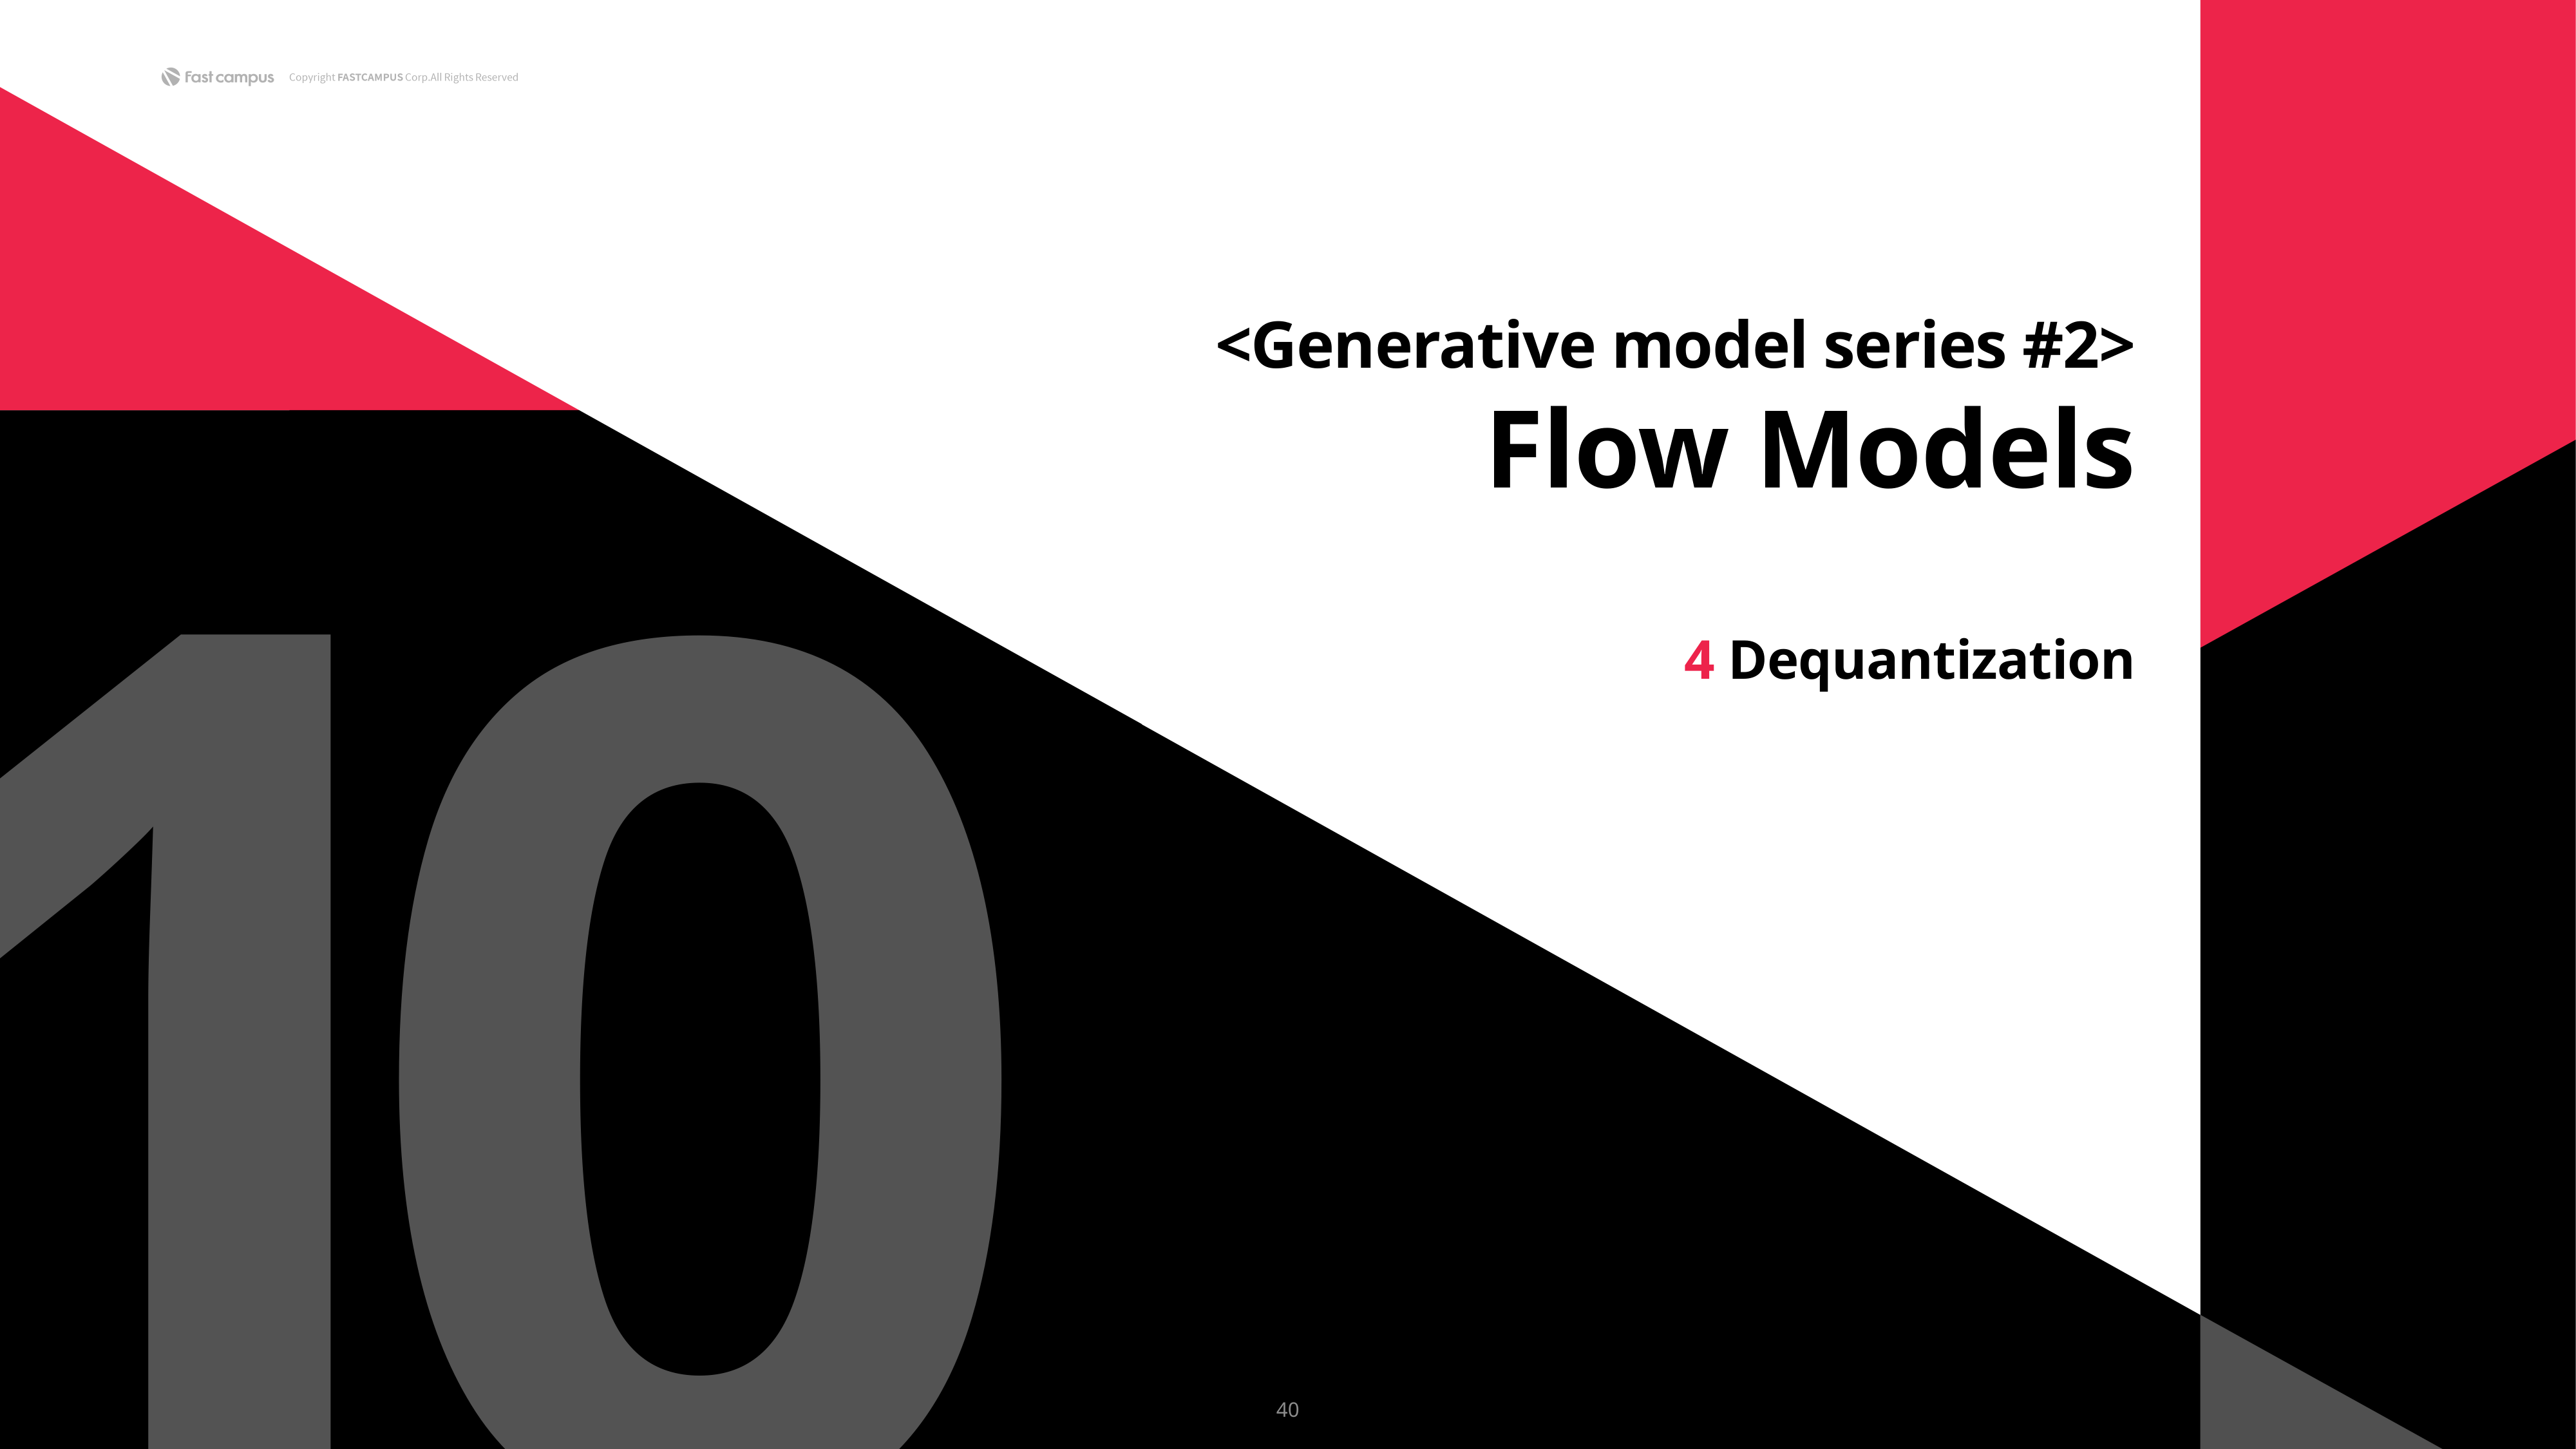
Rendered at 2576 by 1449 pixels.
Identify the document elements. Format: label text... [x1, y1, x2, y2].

picture [0, 0, 2576, 1449]
text_box <Generative model series #2> Flow Models 4 Dequantization [555, 298, 2141, 696]
text_box 0 [355, 303, 998, 1449]
slide_number 40 [998, 1372, 1578, 1449]
text_box 1 [0, 289, 555, 1449]
